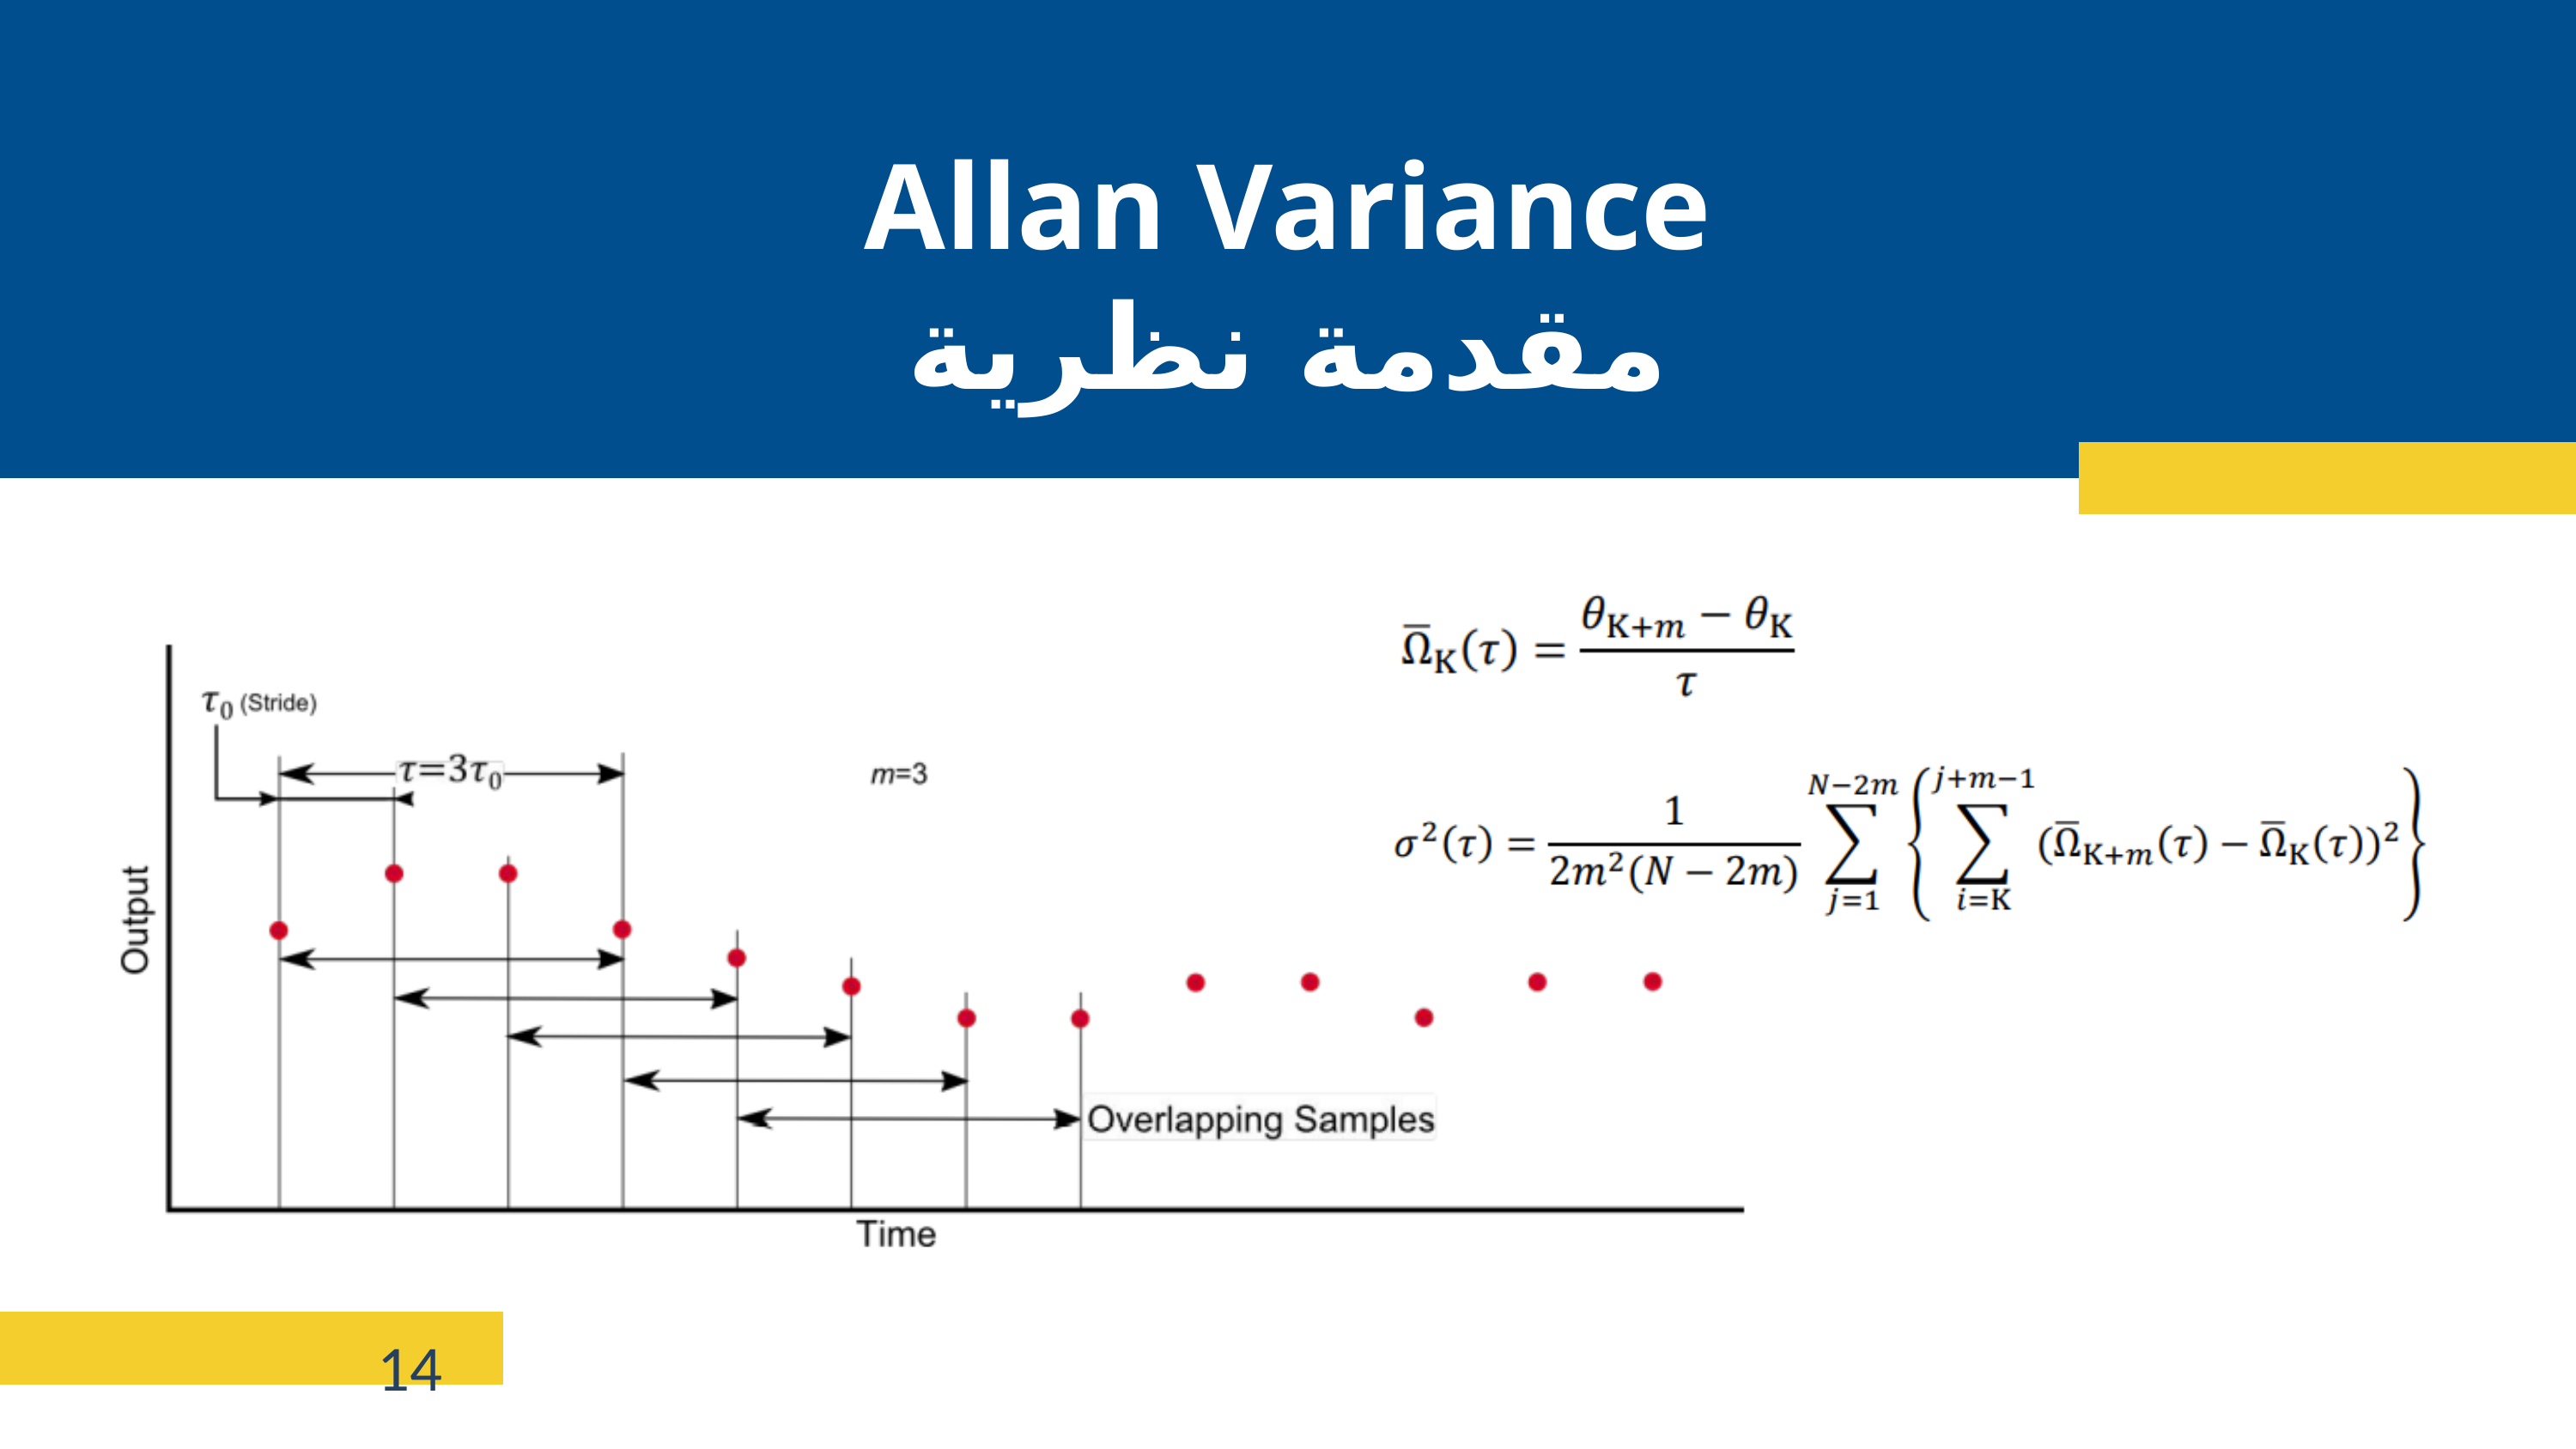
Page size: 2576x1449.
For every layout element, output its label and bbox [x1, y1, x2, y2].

text_box [0, 1286, 504, 1449]
text_box [0, 0, 2576, 479]
picture [62, 554, 2541, 1264]
text_box [2078, 415, 2576, 877]
